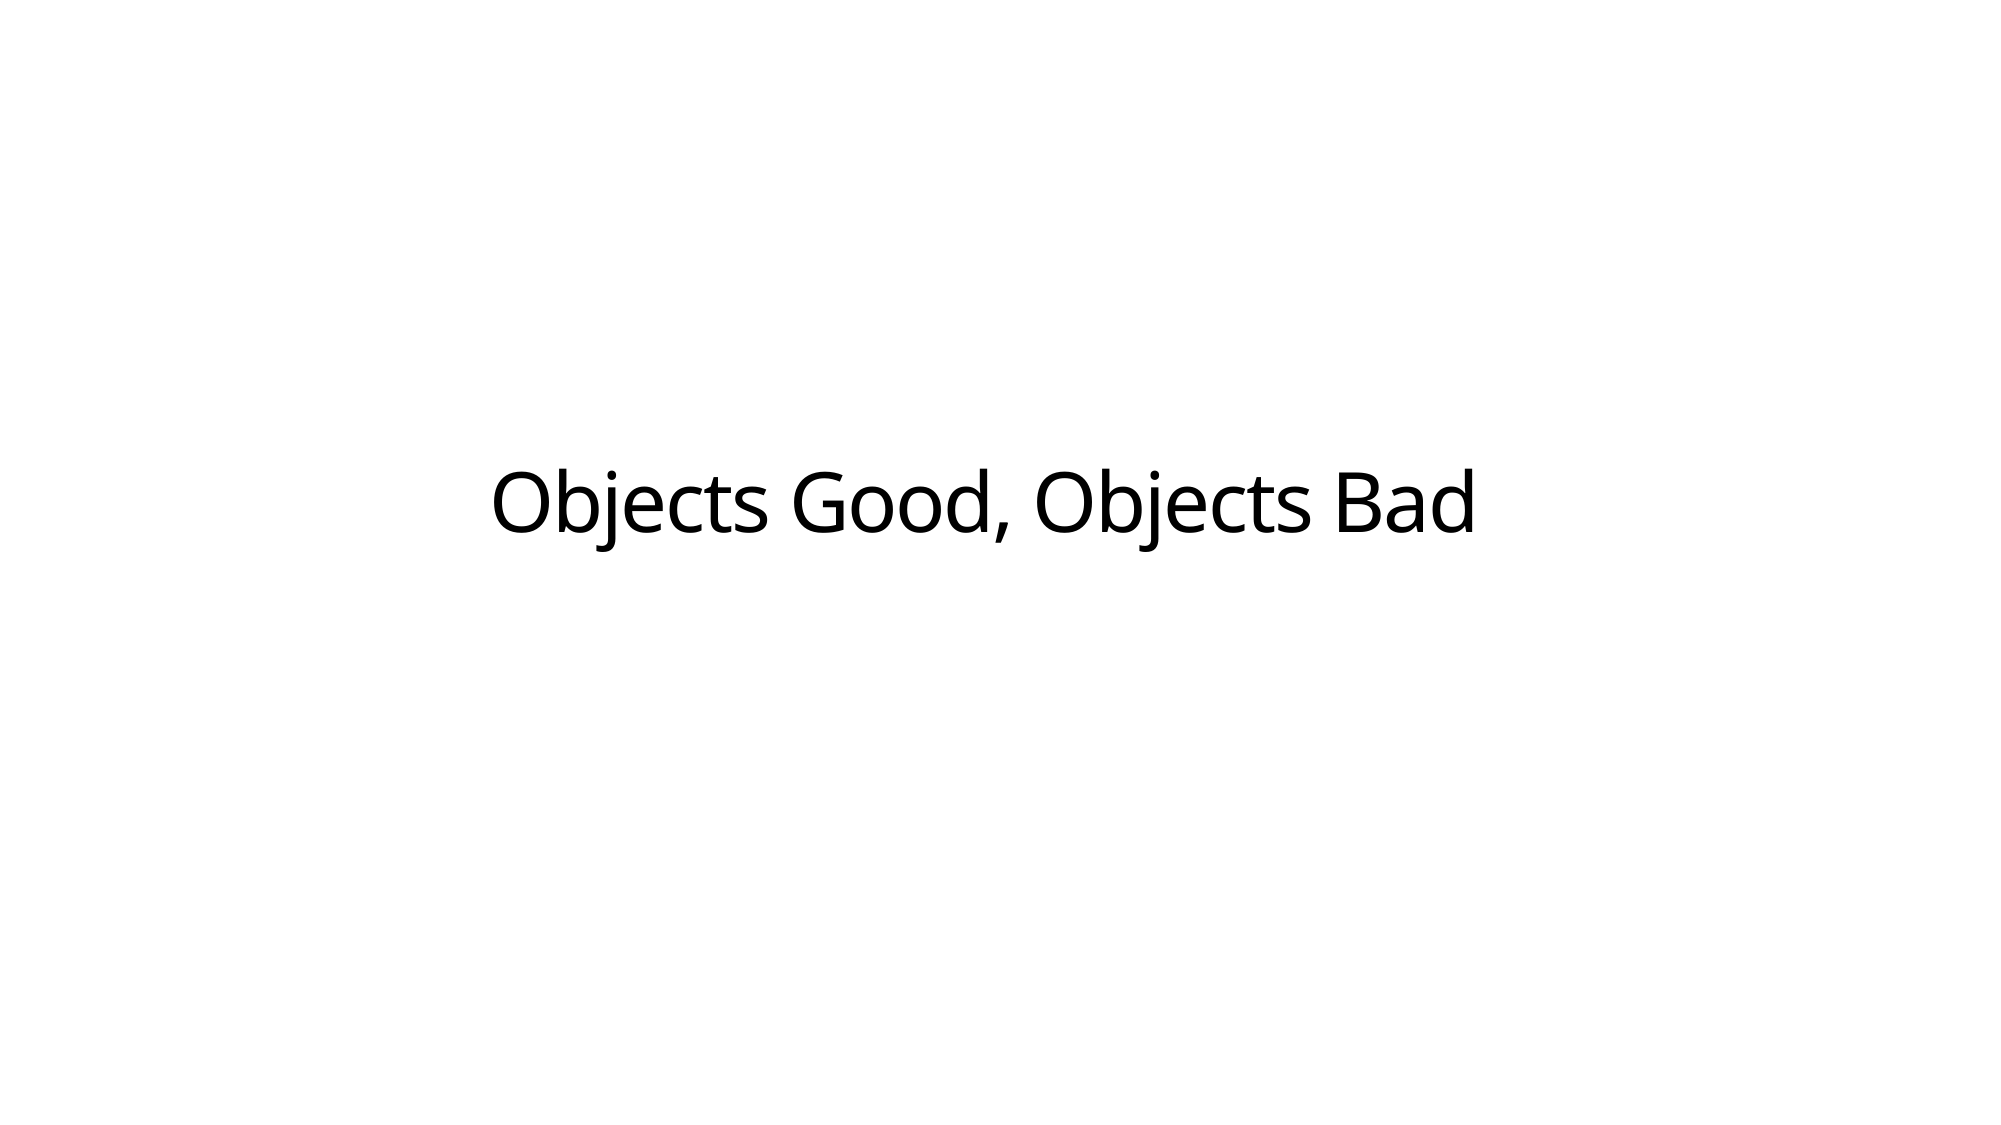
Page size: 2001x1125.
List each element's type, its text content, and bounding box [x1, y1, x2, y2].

title Objects Good, Objects Bad [68, 460, 1902, 552]
